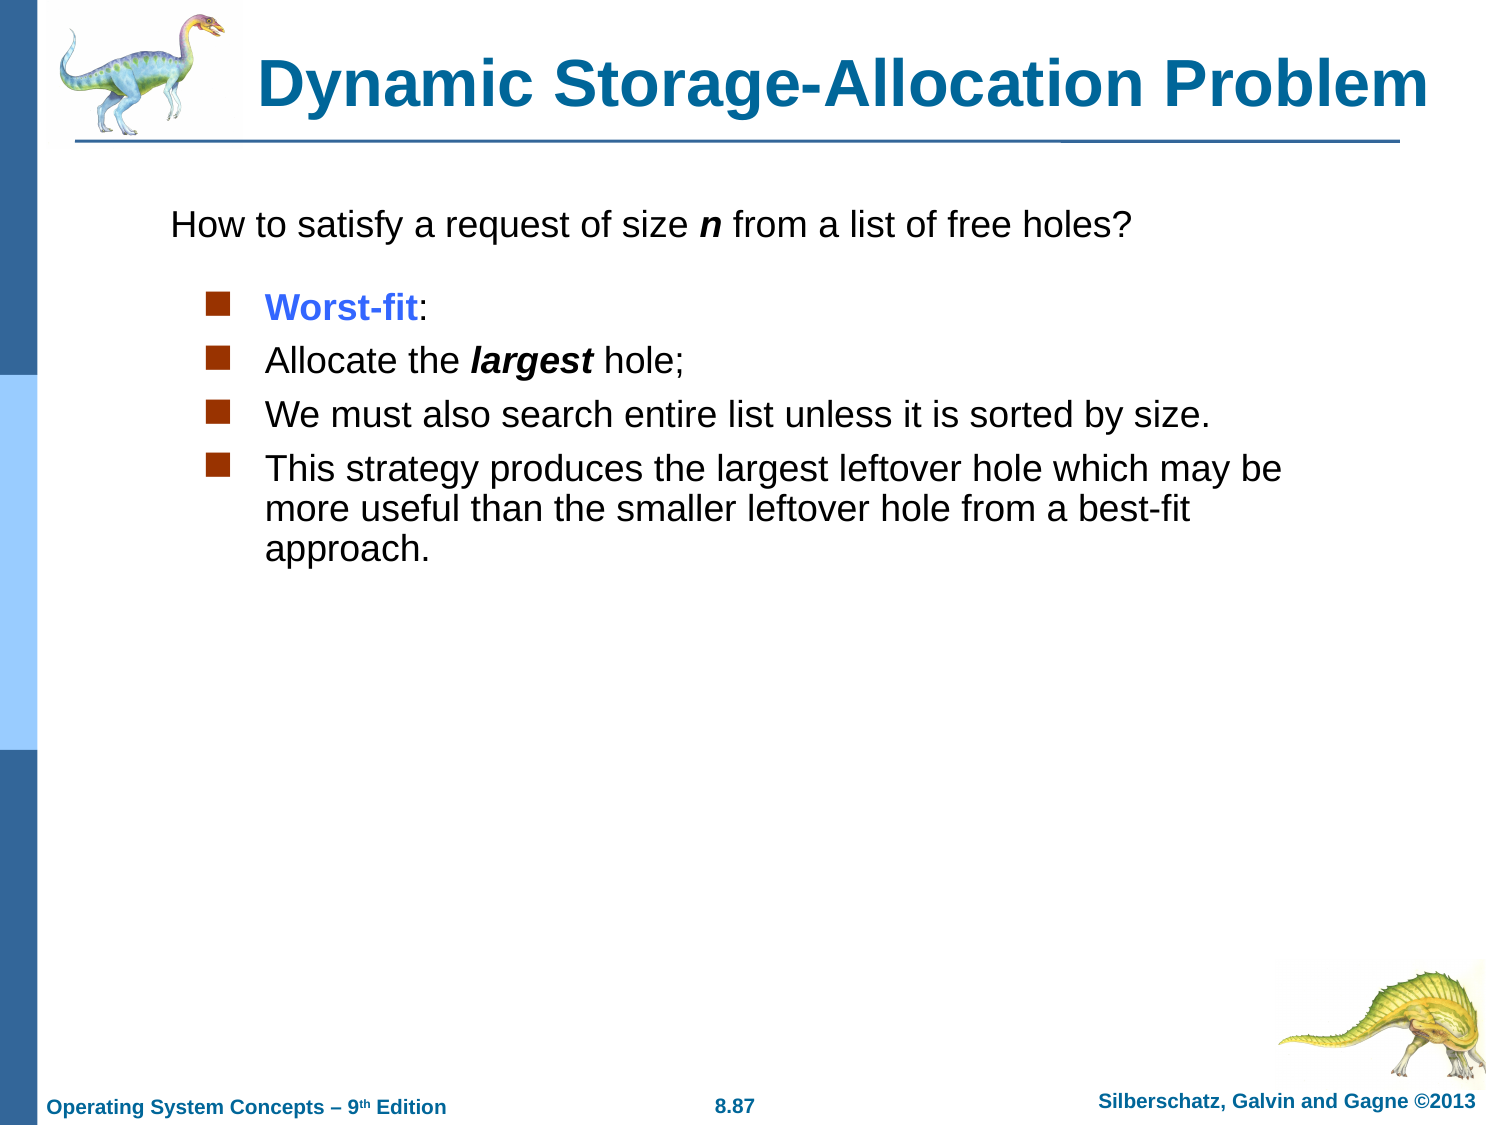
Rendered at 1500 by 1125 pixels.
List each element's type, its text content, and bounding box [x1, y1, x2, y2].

list Worst-fit: Allocate the largest hole; We must also search entire list unless it is sorted by size. This strategy produces the largest leftover hole which may be more useful than the smaller leftover hole from a best-fit approach. [193, 280, 1353, 875]
text_box How to satisfy a request of size n from a list of free holes? [155, 192, 1148, 253]
picture [46, 0, 243, 149]
title Dynamic Storage-Allocation Problem [206, 32, 1482, 128]
picture [1275, 959, 1486, 1090]
